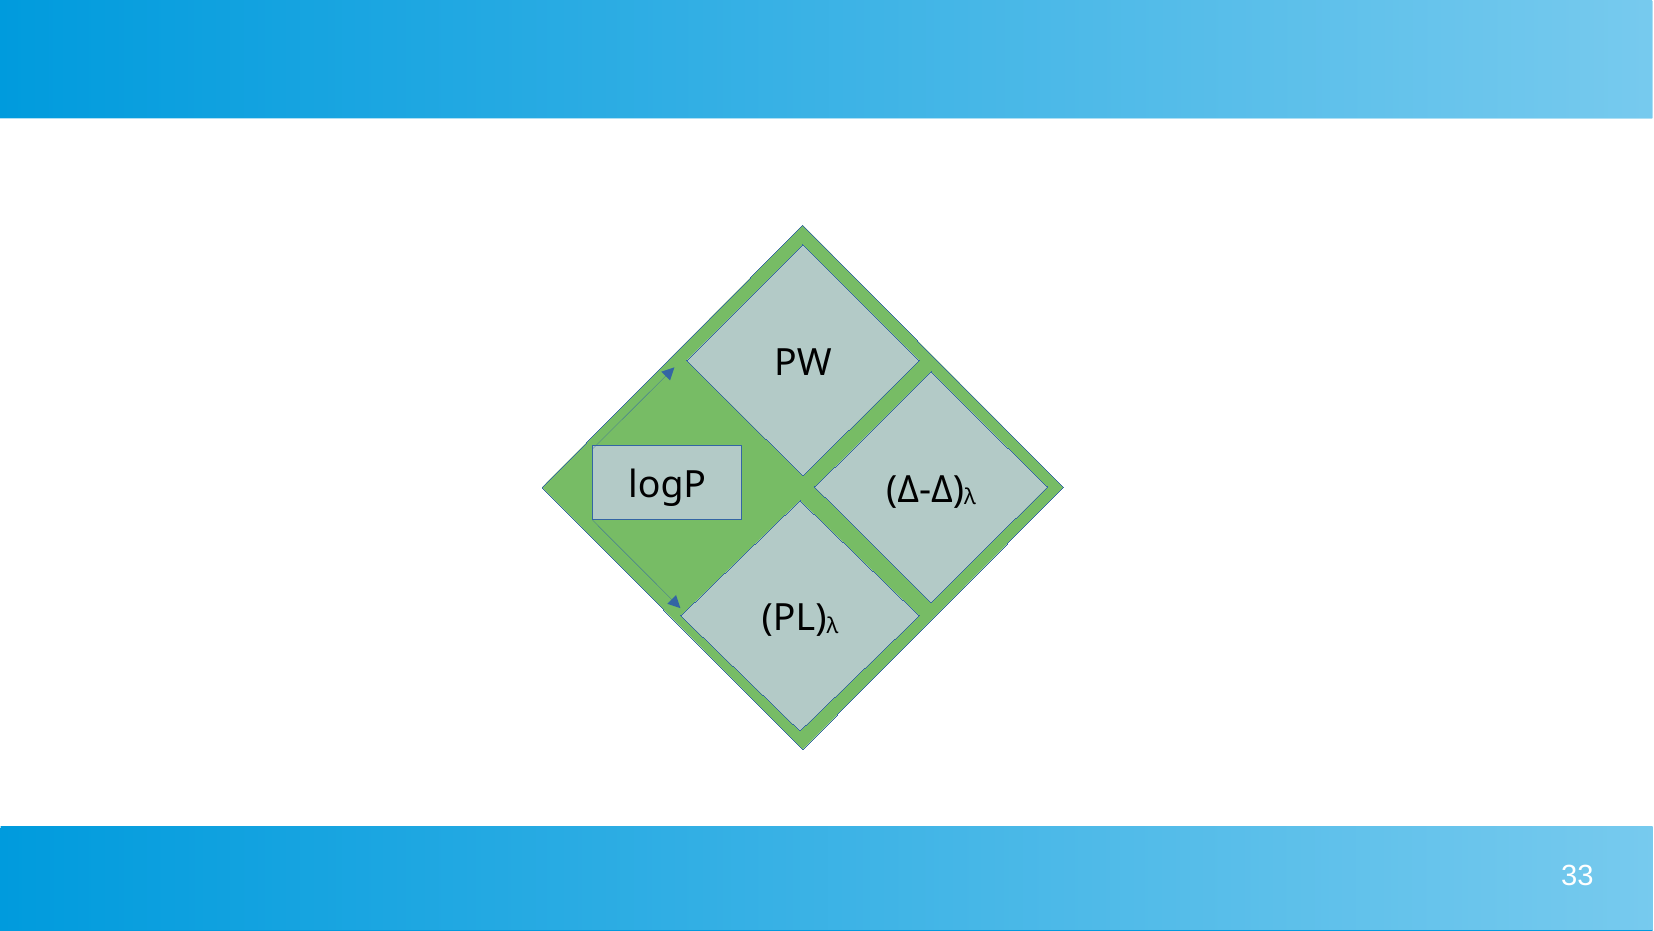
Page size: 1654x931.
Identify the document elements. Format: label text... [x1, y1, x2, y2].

text_box (PL)λ [680, 500, 920, 731]
text_box [542, 225, 1064, 750]
text_box [592, 367, 675, 450]
text_box PW [686, 244, 920, 476]
text_box [592, 520, 681, 609]
text_box logP [592, 445, 742, 520]
slide_number 33 [1210, 856, 1594, 915]
text_box (Δ-Δ)λ [814, 371, 1048, 603]
